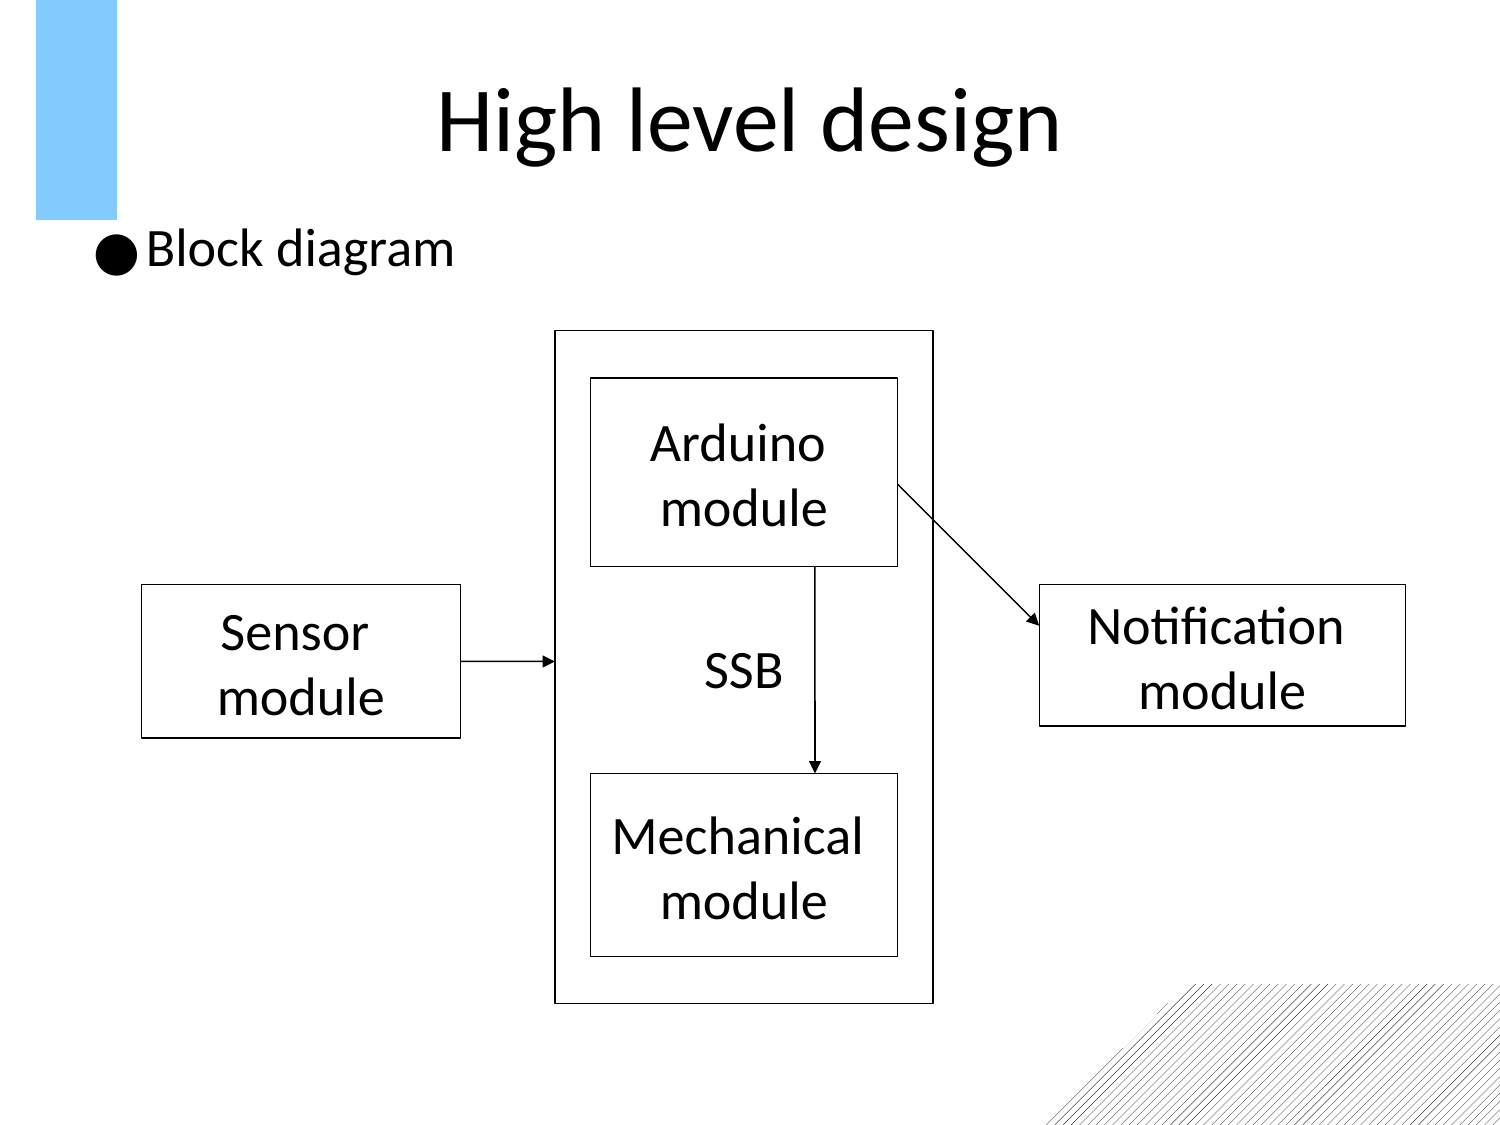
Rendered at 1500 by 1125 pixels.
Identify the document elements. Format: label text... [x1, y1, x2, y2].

text_box Mechanical module [590, 773, 898, 957]
text_box [1042, 983, 1500, 1125]
text_box [35, 0, 118, 221]
text_box Block diagram [75, 212, 1425, 1040]
text_box [808, 566, 822, 774]
text_box High level design [118, 21, 1425, 209]
text_box SSB [555, 330, 933, 1004]
text_box [897, 484, 1040, 626]
text_box Sensor module [141, 584, 461, 738]
text_box [460, 655, 555, 668]
text_box Arduino module [590, 377, 898, 567]
text_box Notification module [1039, 584, 1406, 727]
